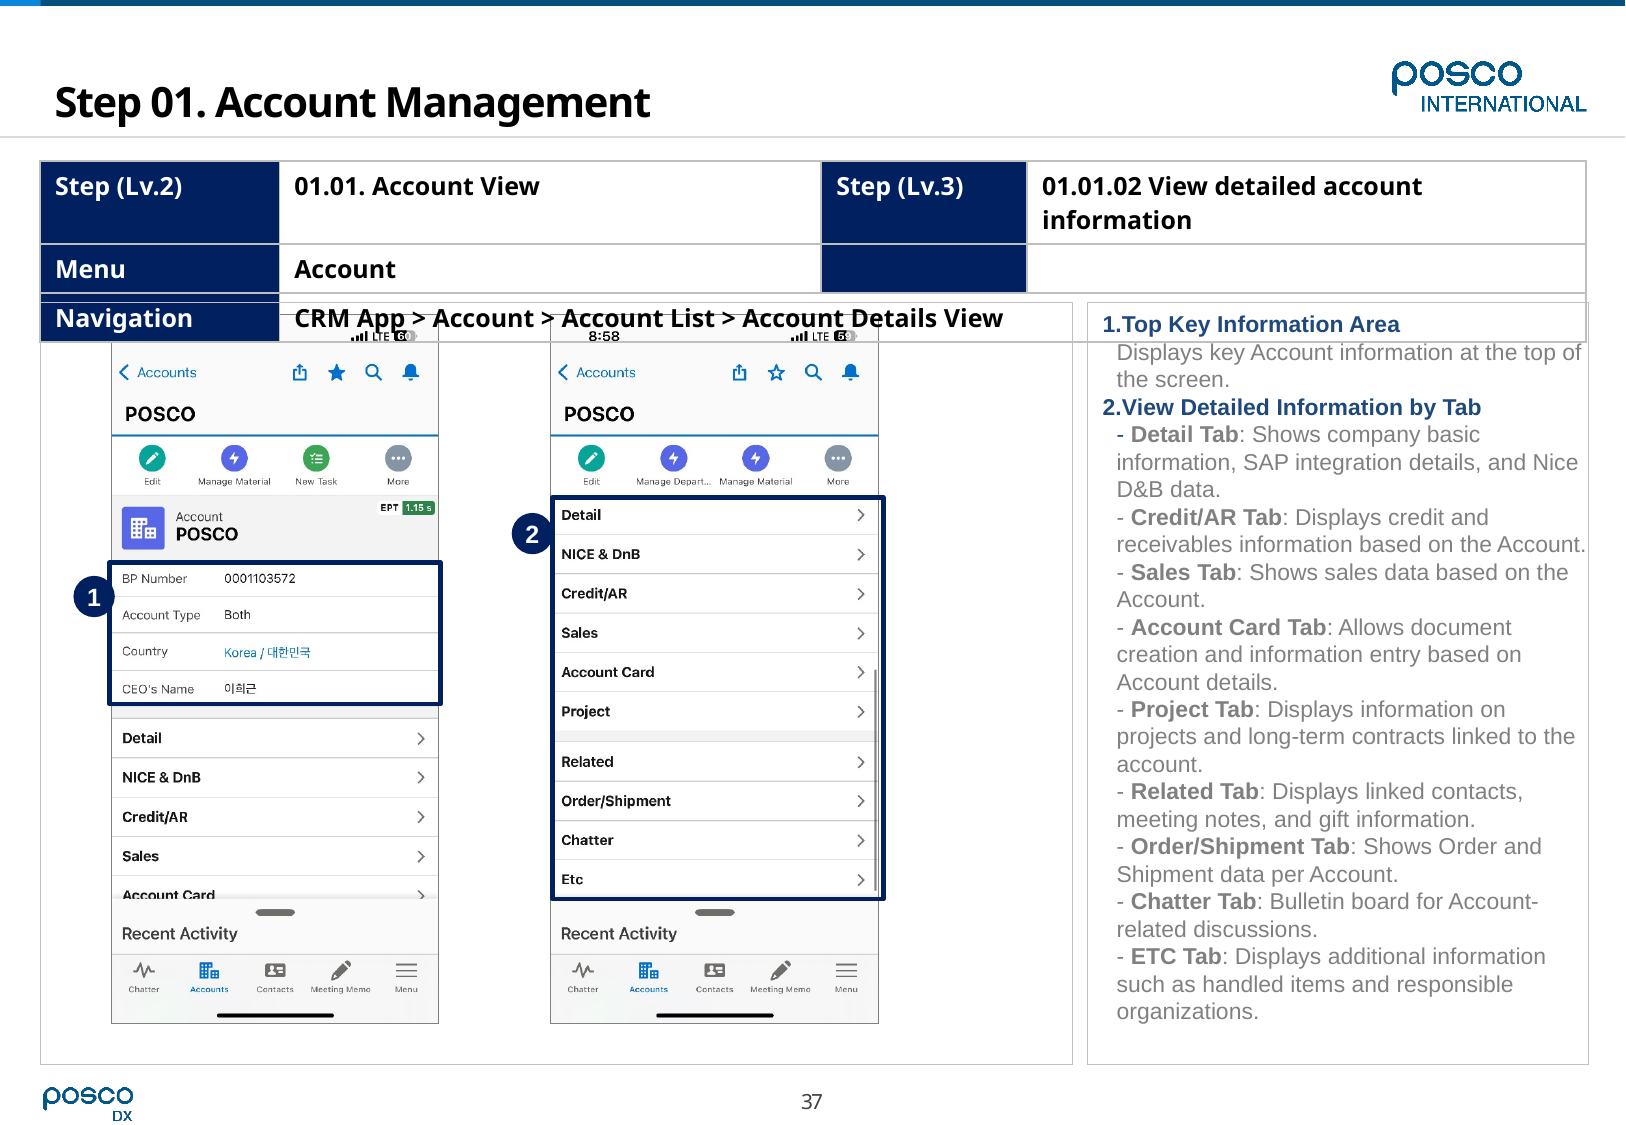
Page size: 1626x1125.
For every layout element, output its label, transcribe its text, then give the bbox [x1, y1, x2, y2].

text_box Top Key Information Area Displays key Account information at the top of the screen. View Detailed Information by Tab - Detail Tab: Shows company basic information, SAP integration details, and Nice D&B data. - Credit/AR Tab: Displays credit and receivables information based on the Account. - Sales Tab: Shows sales data based on the Account. - Account Card Tab: Allows document creation and information entry based on Account details. - Project Tab: Displays information on projects and long-term contracts linked to the account. - Related Tab: Displays linked contacts, meeting notes, and gift information. - Order/Shipment Tab: Shows Order and Shipment data per Account. - Chatter Tab: Bulletin board for Account-related discussions. - ETC Tab: Displays additional information such as handled items and responsible organizations. [1087, 302, 1589, 1065]
text_box 1 [73, 575, 110, 618]
text_box [40, 302, 1073, 1065]
table_cell Menu [41, 245, 279, 292]
text_box Step 01. Account Management [39, 68, 685, 115]
table_header Step (Lv.3) [822, 162, 1026, 243]
table_header 01.01.02 View detailed account information [1028, 162, 1585, 243]
table_header 01.01. Account View [280, 162, 820, 243]
table_cell [1028, 245, 1585, 292]
picture [43, 1087, 133, 1121]
table_cell Account [280, 245, 820, 292]
table_cell CRM App > Account > Account List > Account Details View [280, 294, 1585, 341]
picture [1391, 59, 1587, 113]
table_header Step (Lv.2) [41, 162, 279, 243]
picture [550, 314, 879, 1024]
table_cell [822, 245, 1026, 292]
picture [0, 0, 41, 6]
text_box [879, 497, 884, 900]
text_box 2 [511, 512, 550, 555]
table_cell Navigation [41, 294, 279, 302]
picture [110, 314, 439, 1024]
